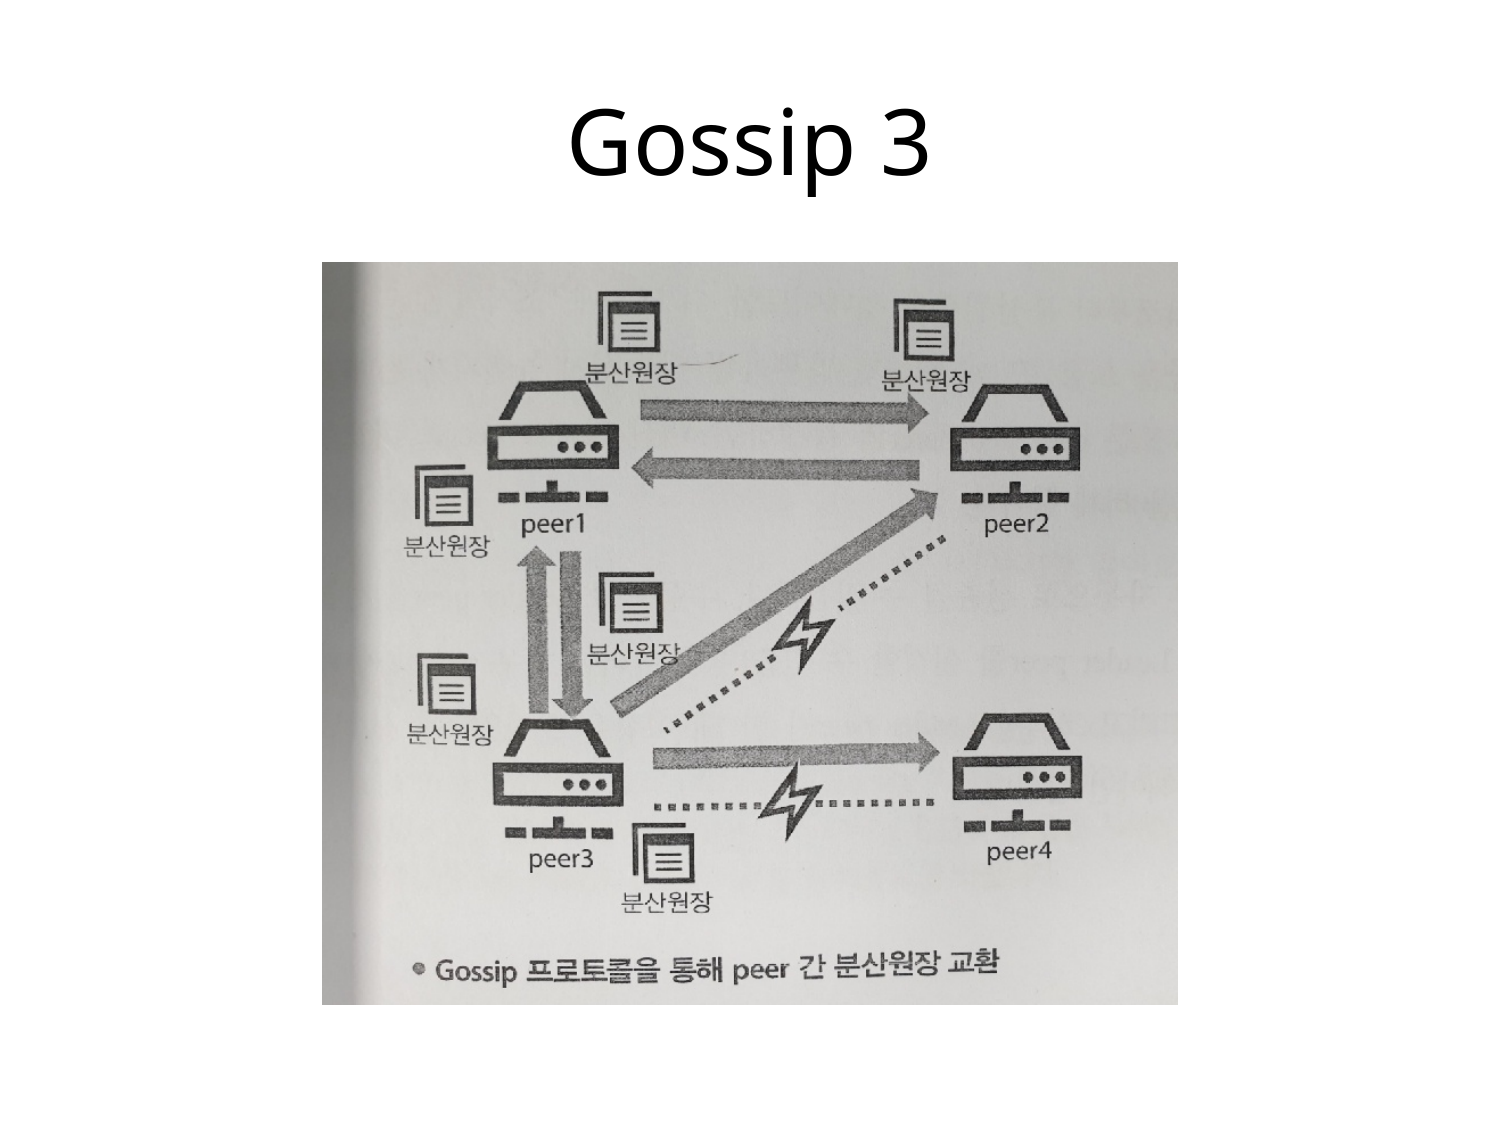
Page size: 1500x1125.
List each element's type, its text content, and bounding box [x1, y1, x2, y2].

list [322, 262, 1178, 1006]
title Gossip 3 [75, 45, 1425, 233]
